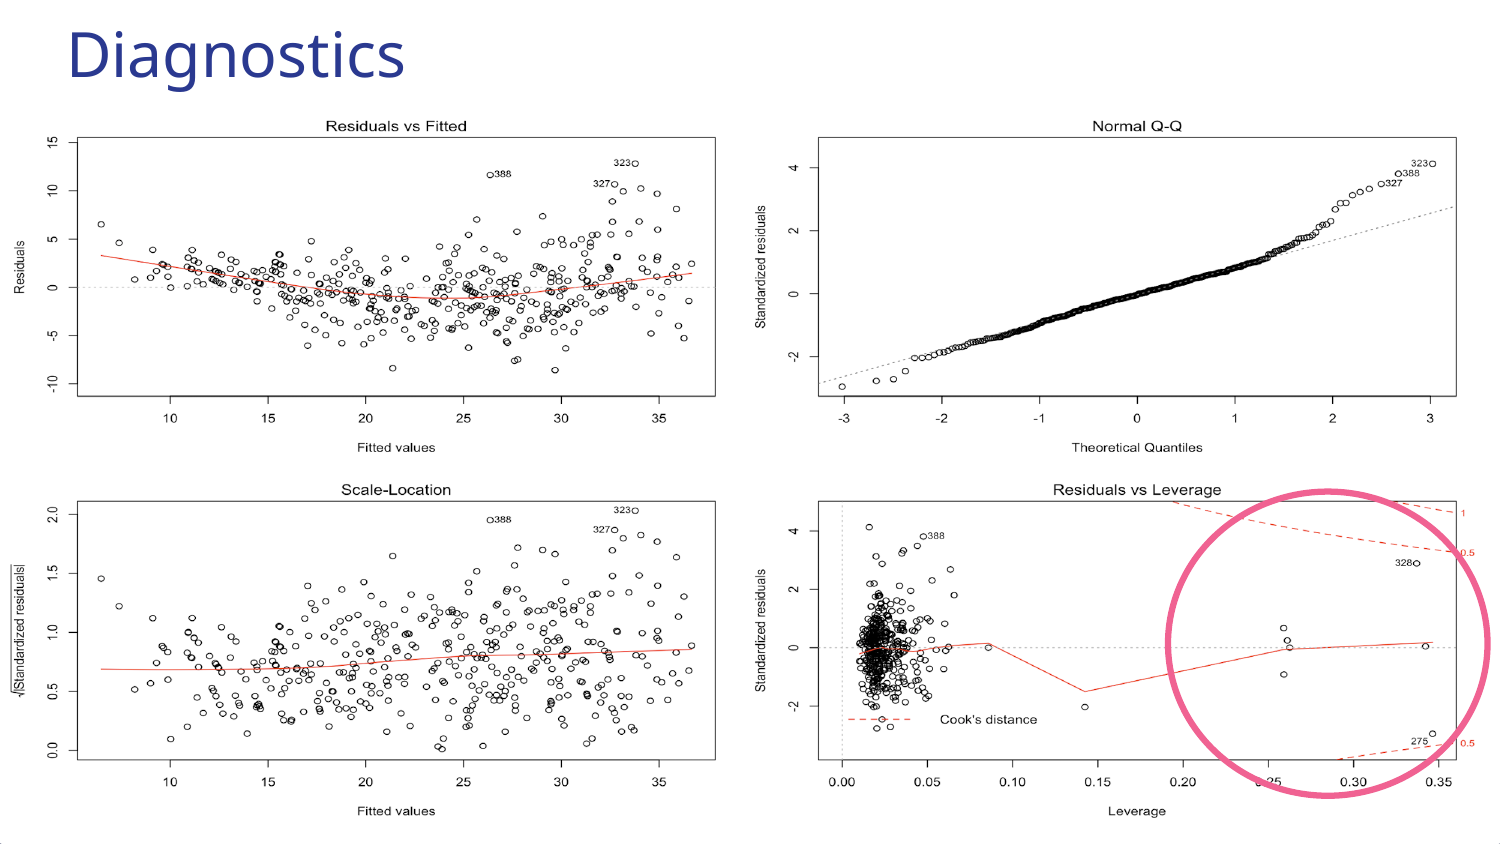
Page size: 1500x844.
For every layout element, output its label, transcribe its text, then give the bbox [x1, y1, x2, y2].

title Diagnostics [51, 0, 1449, 101]
picture [0, 106, 1500, 844]
